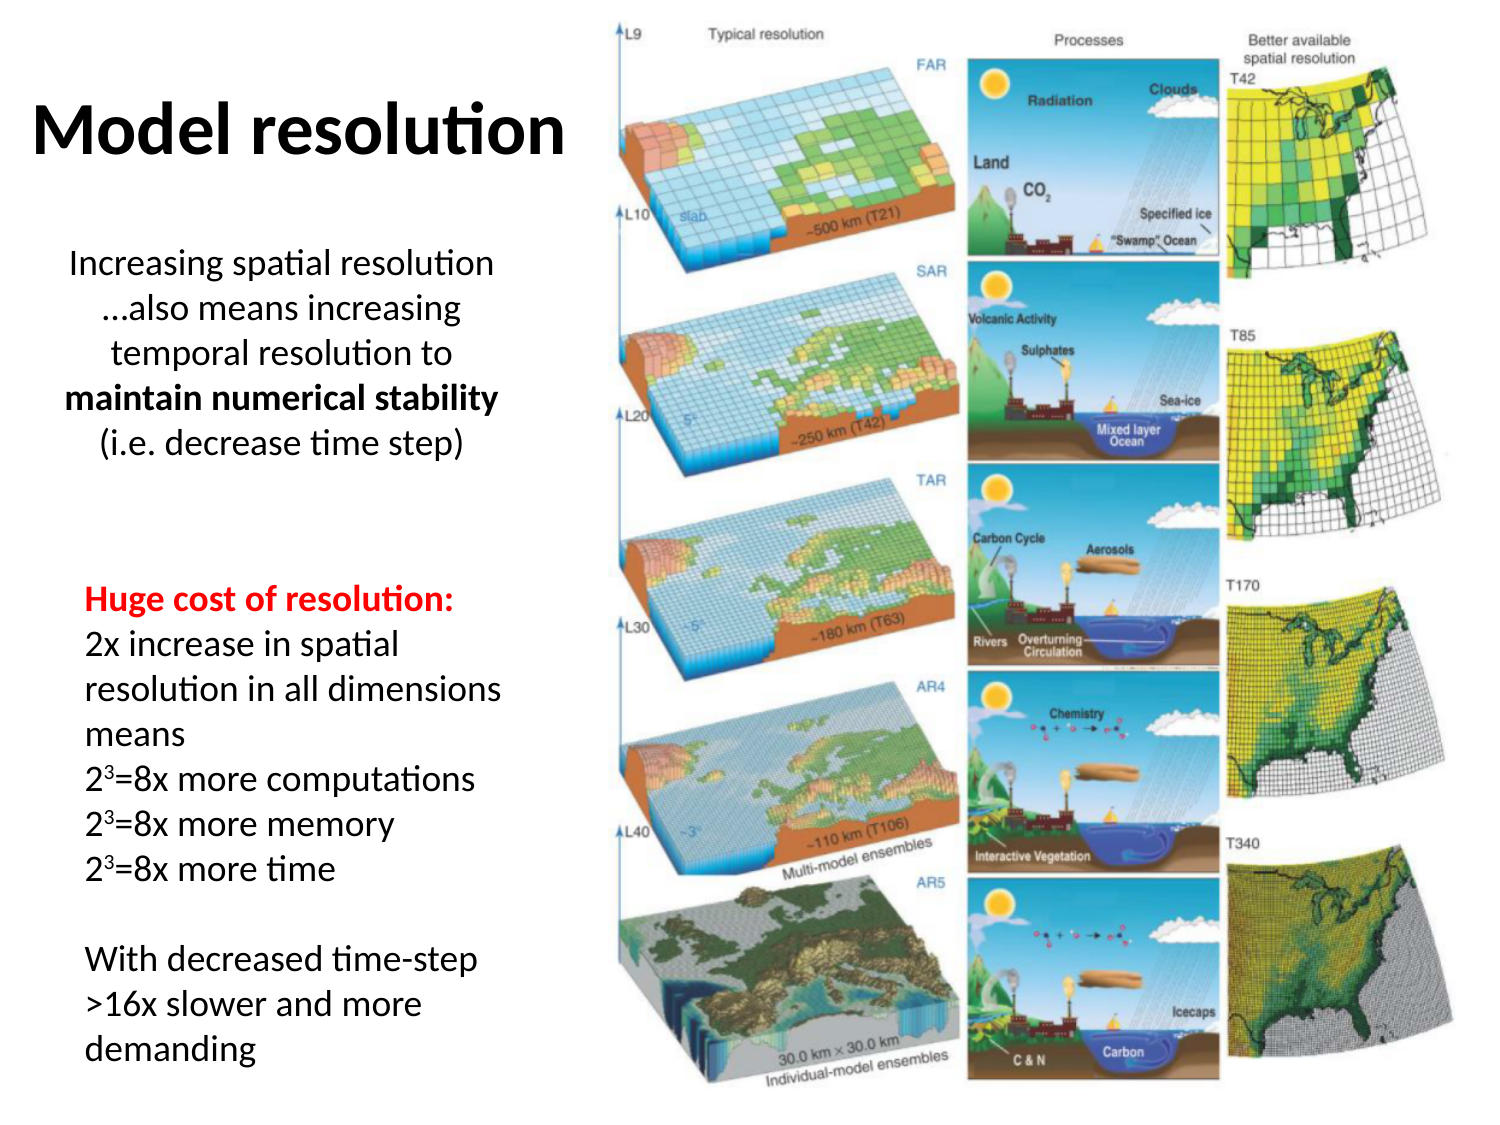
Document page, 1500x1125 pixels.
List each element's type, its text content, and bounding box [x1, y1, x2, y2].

text_box Increasing spatial resolution …also means increasing temporal resolution to maintain numerical stability (i.e. decrease time step) [36, 230, 528, 470]
text_box Huge cost of resolution: 2x increase in spatial resolution in all dimensions means 23=8x more computations 23=8x more memory 23=8x more time With decreased time-step >16x slower and more demanding [69, 566, 561, 1076]
text_box Model resolution [16, 72, 574, 177]
picture [579, 20, 1464, 1103]
